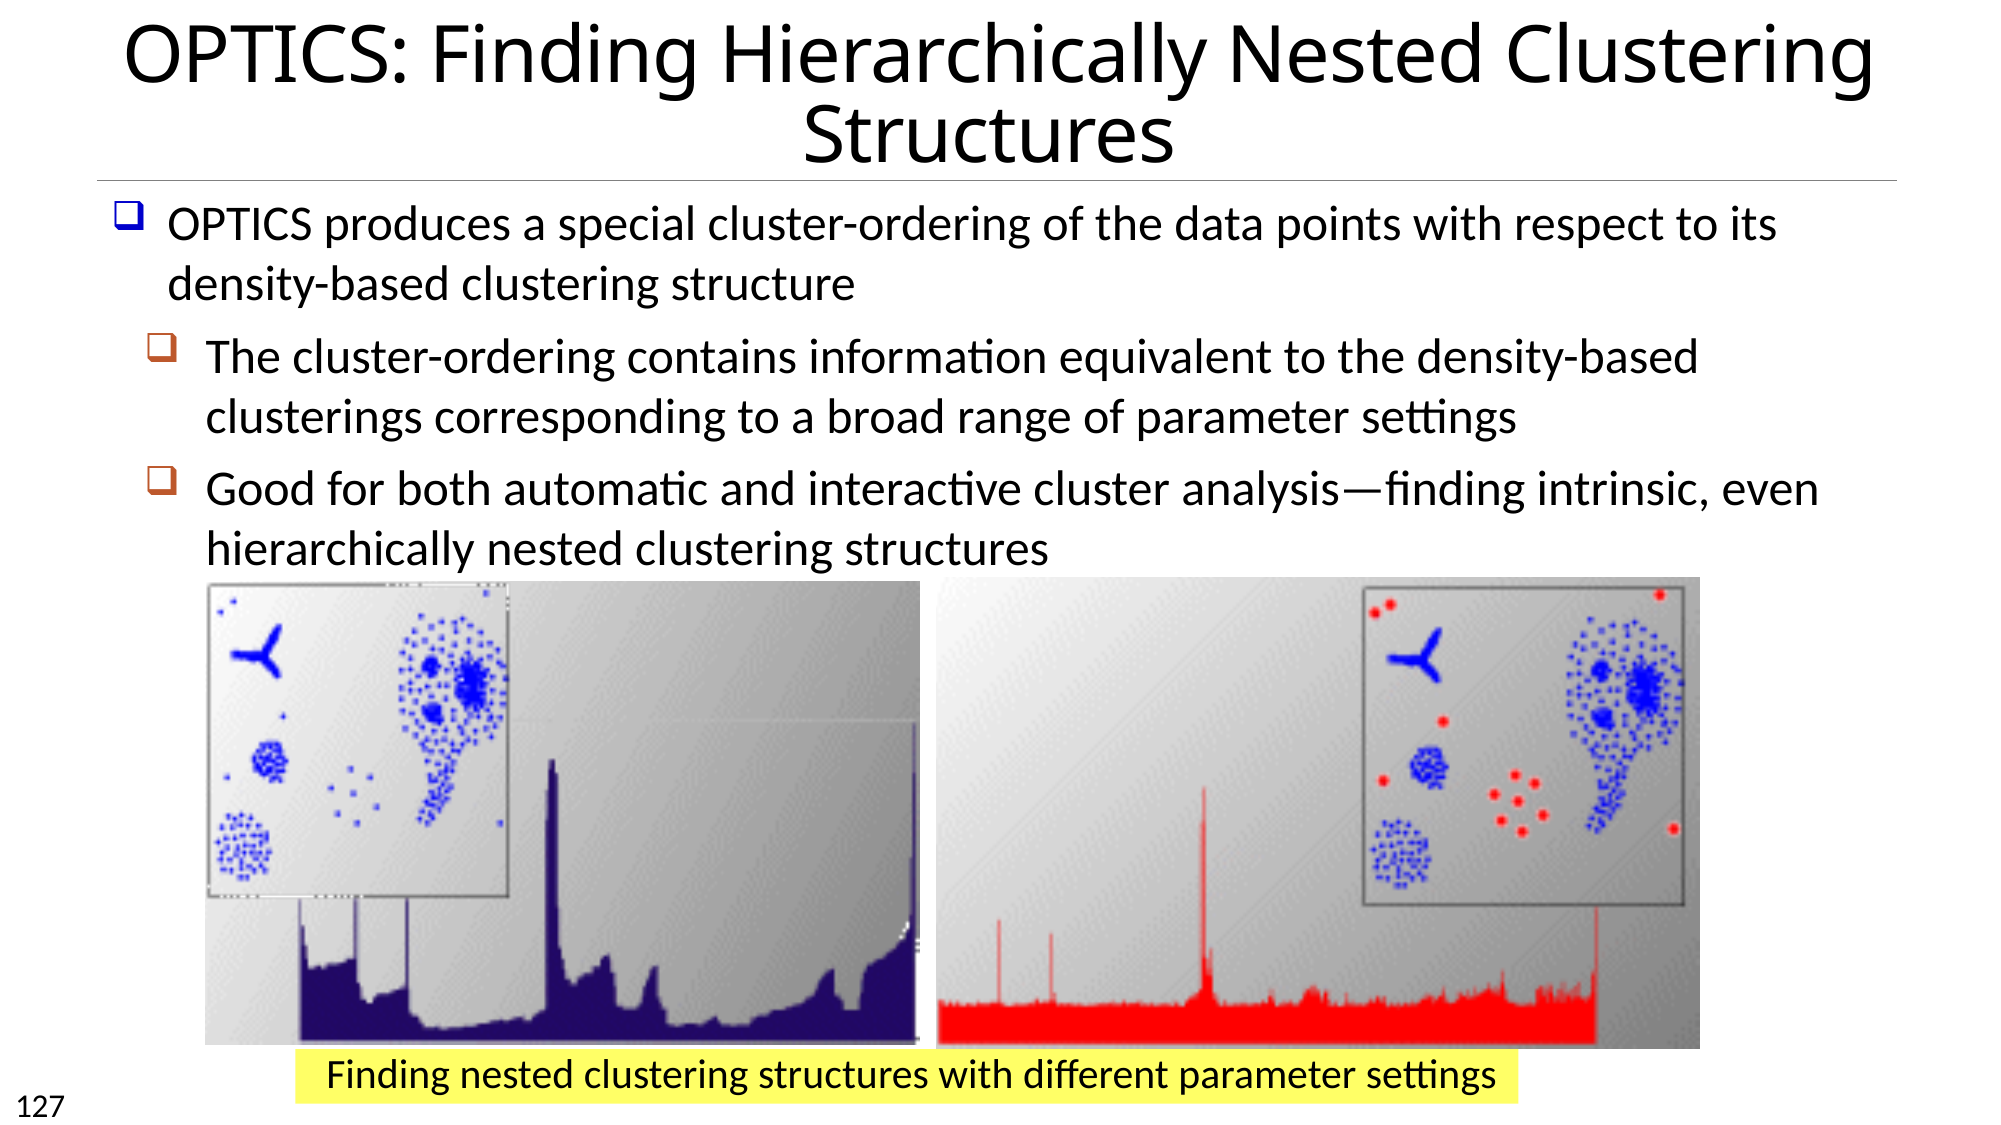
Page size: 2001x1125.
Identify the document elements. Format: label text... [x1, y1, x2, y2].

picture [205, 581, 920, 1045]
picture [935, 576, 1701, 1050]
title OPTICS: Finding Hierarchically Nested Clustering Structures [0, 48, 2000, 149]
list OPTICS produces a special cluster-ordering of the data points with respect to its density-based clustering structure The cluster-ordering contains information equivalent to the density-based clusterings corresponding to a broad range of parameter settings Good for both automatic and interactive cluster analysis—finding intrinsic, even hierarchically nested clustering structures [96, 183, 1875, 1075]
text_box Finding nested clustering structures with different parameter settings [295, 1049, 1519, 1104]
